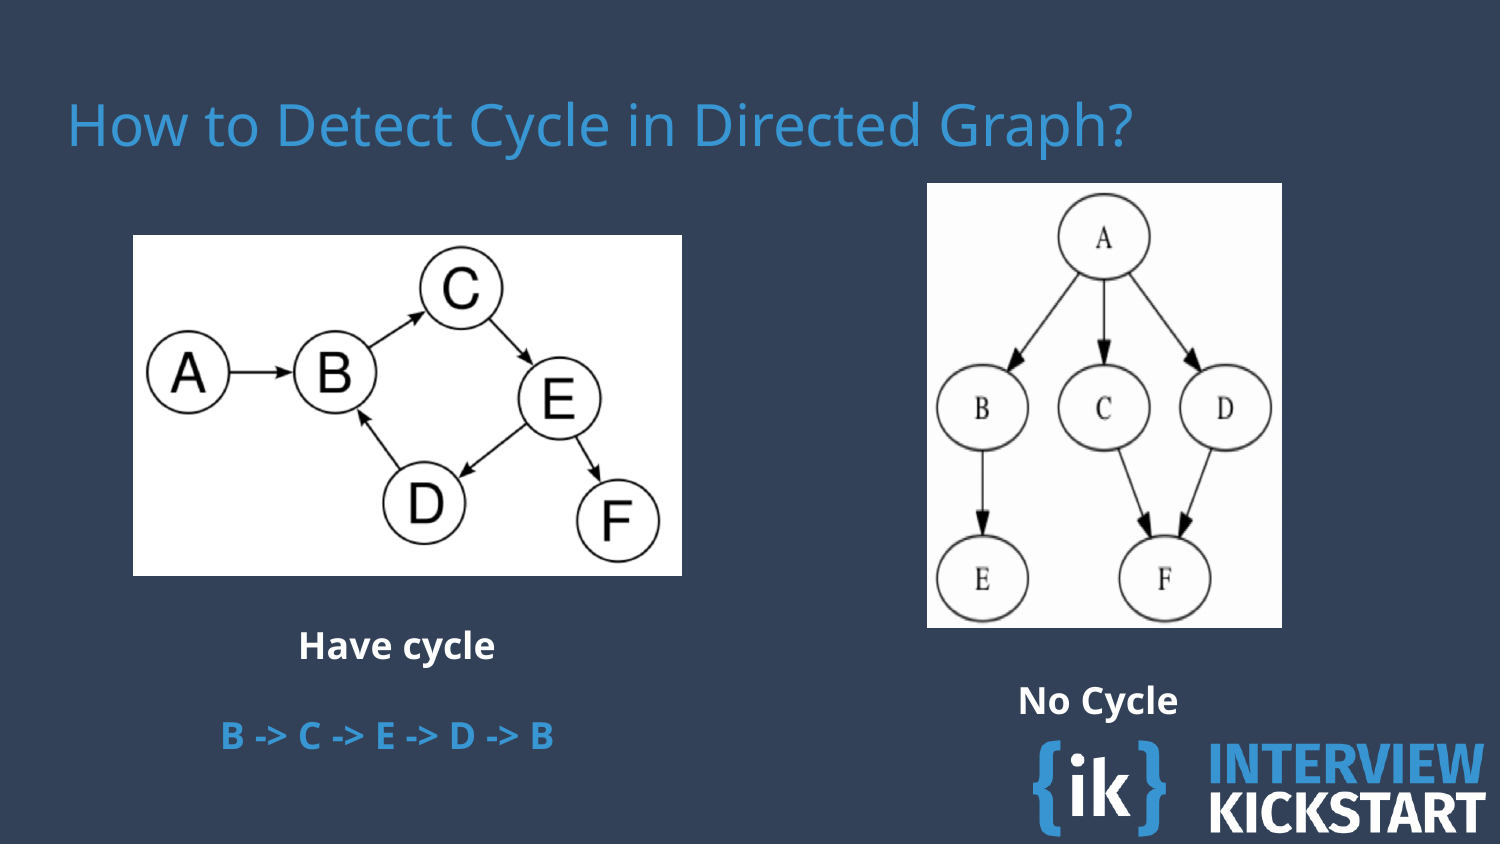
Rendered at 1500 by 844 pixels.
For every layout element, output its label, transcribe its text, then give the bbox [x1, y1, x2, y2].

title How to Detect Cycle in Directed Graph? [51, 72, 1449, 167]
picture [133, 234, 682, 577]
picture [1029, 738, 1489, 839]
picture [926, 183, 1282, 628]
text_box Have cycle B -> C -> E -> D -> B [204, 607, 648, 756]
text_box No Cycle [1002, 662, 1207, 758]
